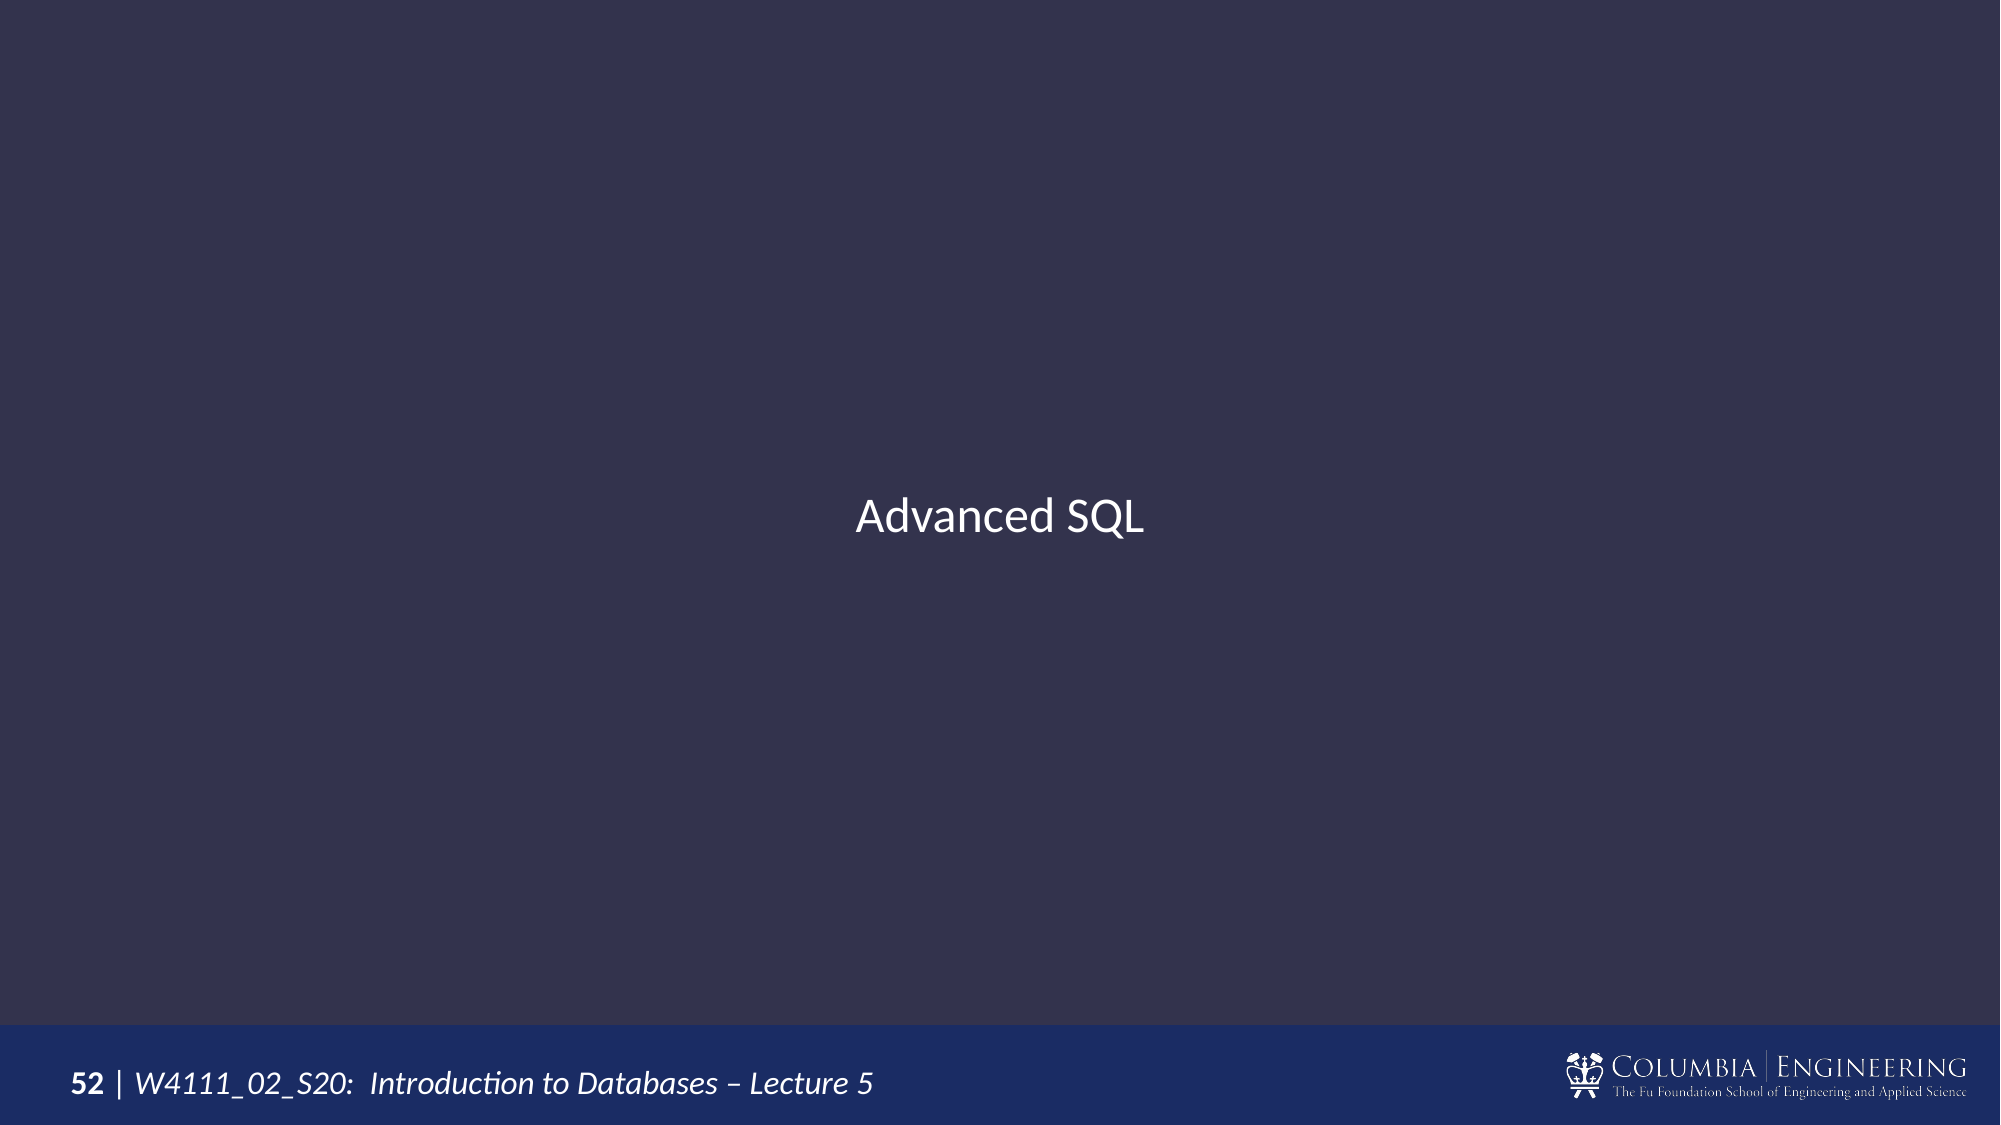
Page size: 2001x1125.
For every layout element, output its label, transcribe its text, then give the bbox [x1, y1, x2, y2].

text_box [0, 1027, 2000, 1125]
text_box Advanced SQL [0, 0, 2000, 1027]
picture [1566, 1050, 1967, 1100]
text_box 52 | W4111_02_S20: Introduction to Databases – Lecture 5 [55, 1027, 1540, 1109]
